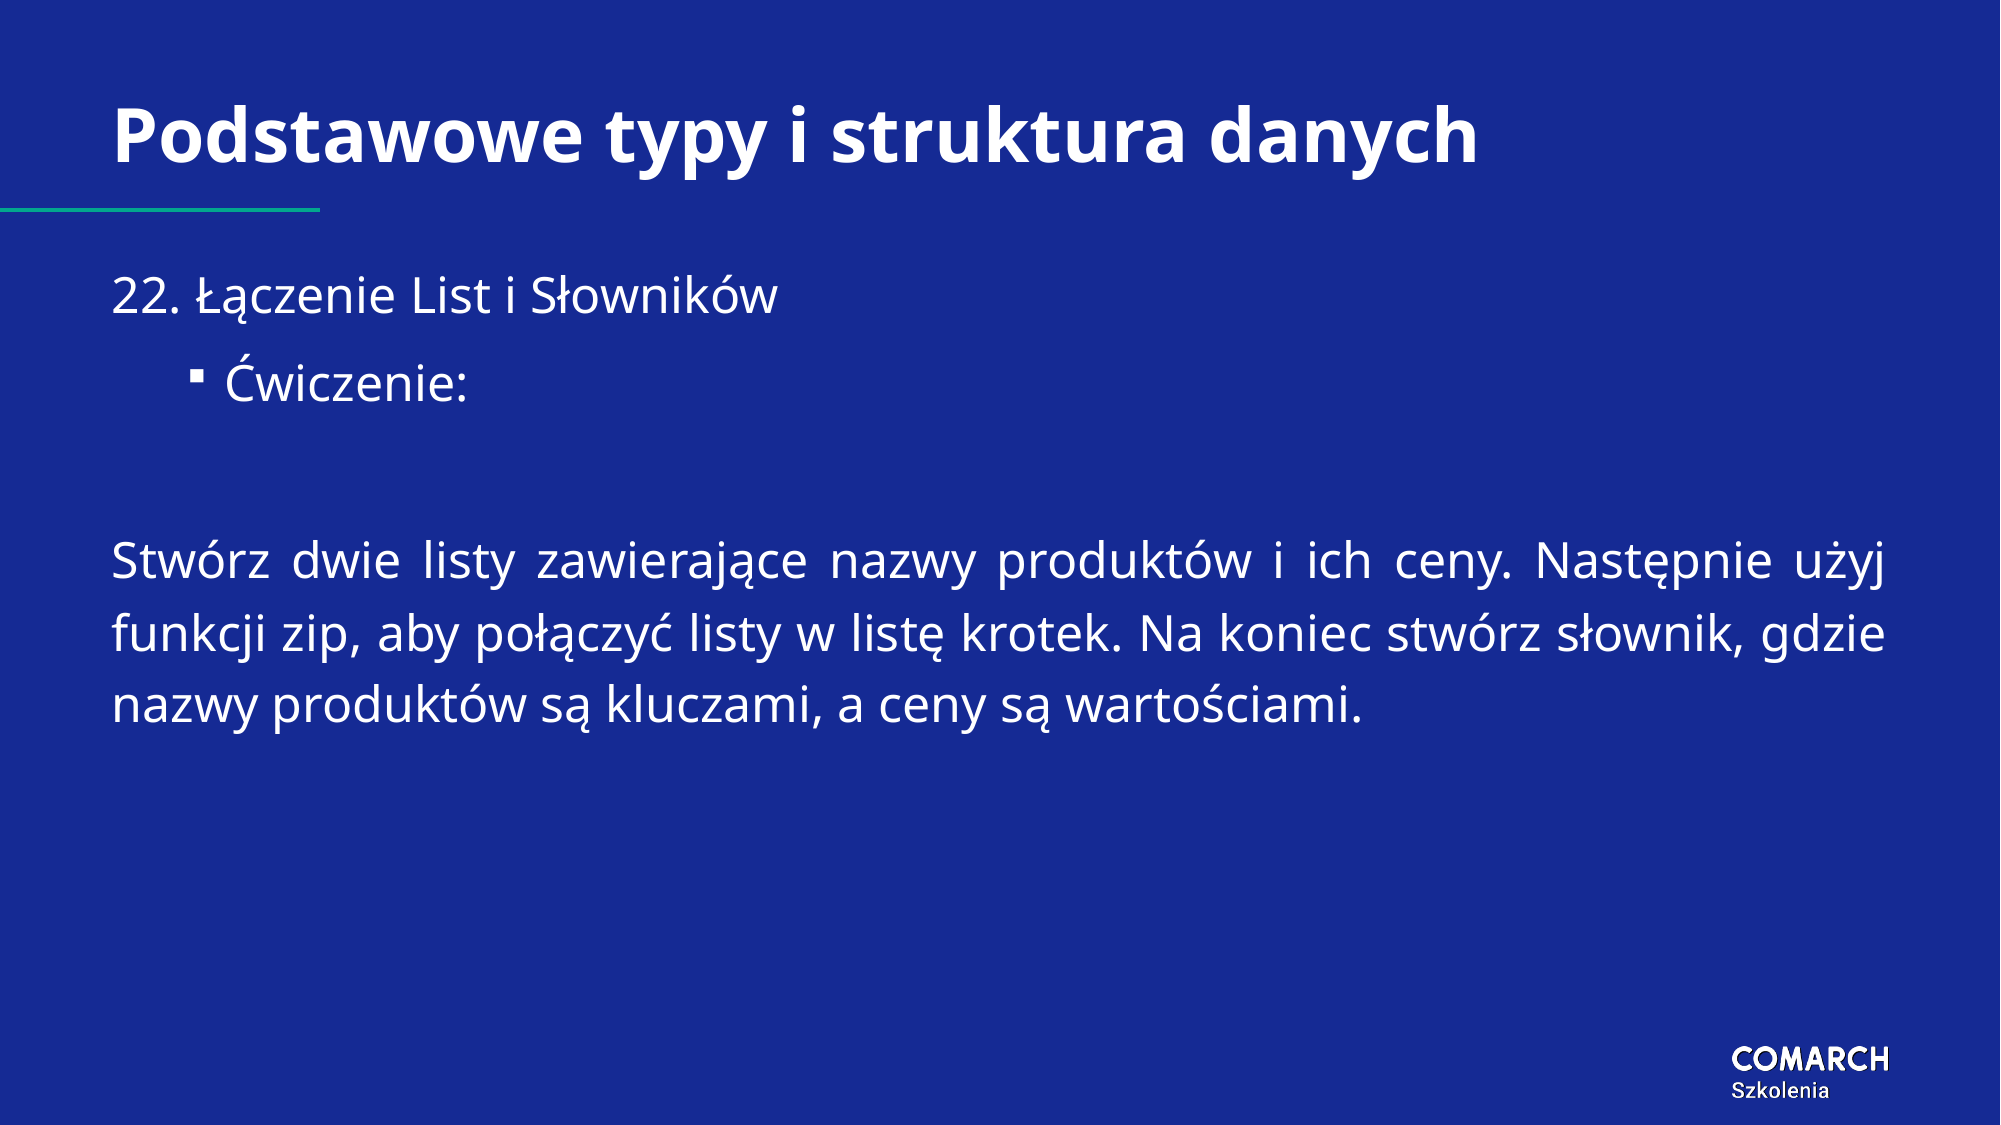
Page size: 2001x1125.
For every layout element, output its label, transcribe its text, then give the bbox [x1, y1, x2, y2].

picture [1732, 1046, 1889, 1098]
title Podstawowe typy i struktura danych [111, 0, 1889, 185]
list 22. Łączenie List i Słowników Ćwiczenie: Stwórz dwie listy zawierające nazwy produktów i ich ceny. Następnie użyj funkcji zip, aby połączyć listy w listę krotek. Na koniec stwórz słownik, gdzie nazwy produktów są kluczami, a ceny są wartościami. [111, 243, 1889, 1000]
